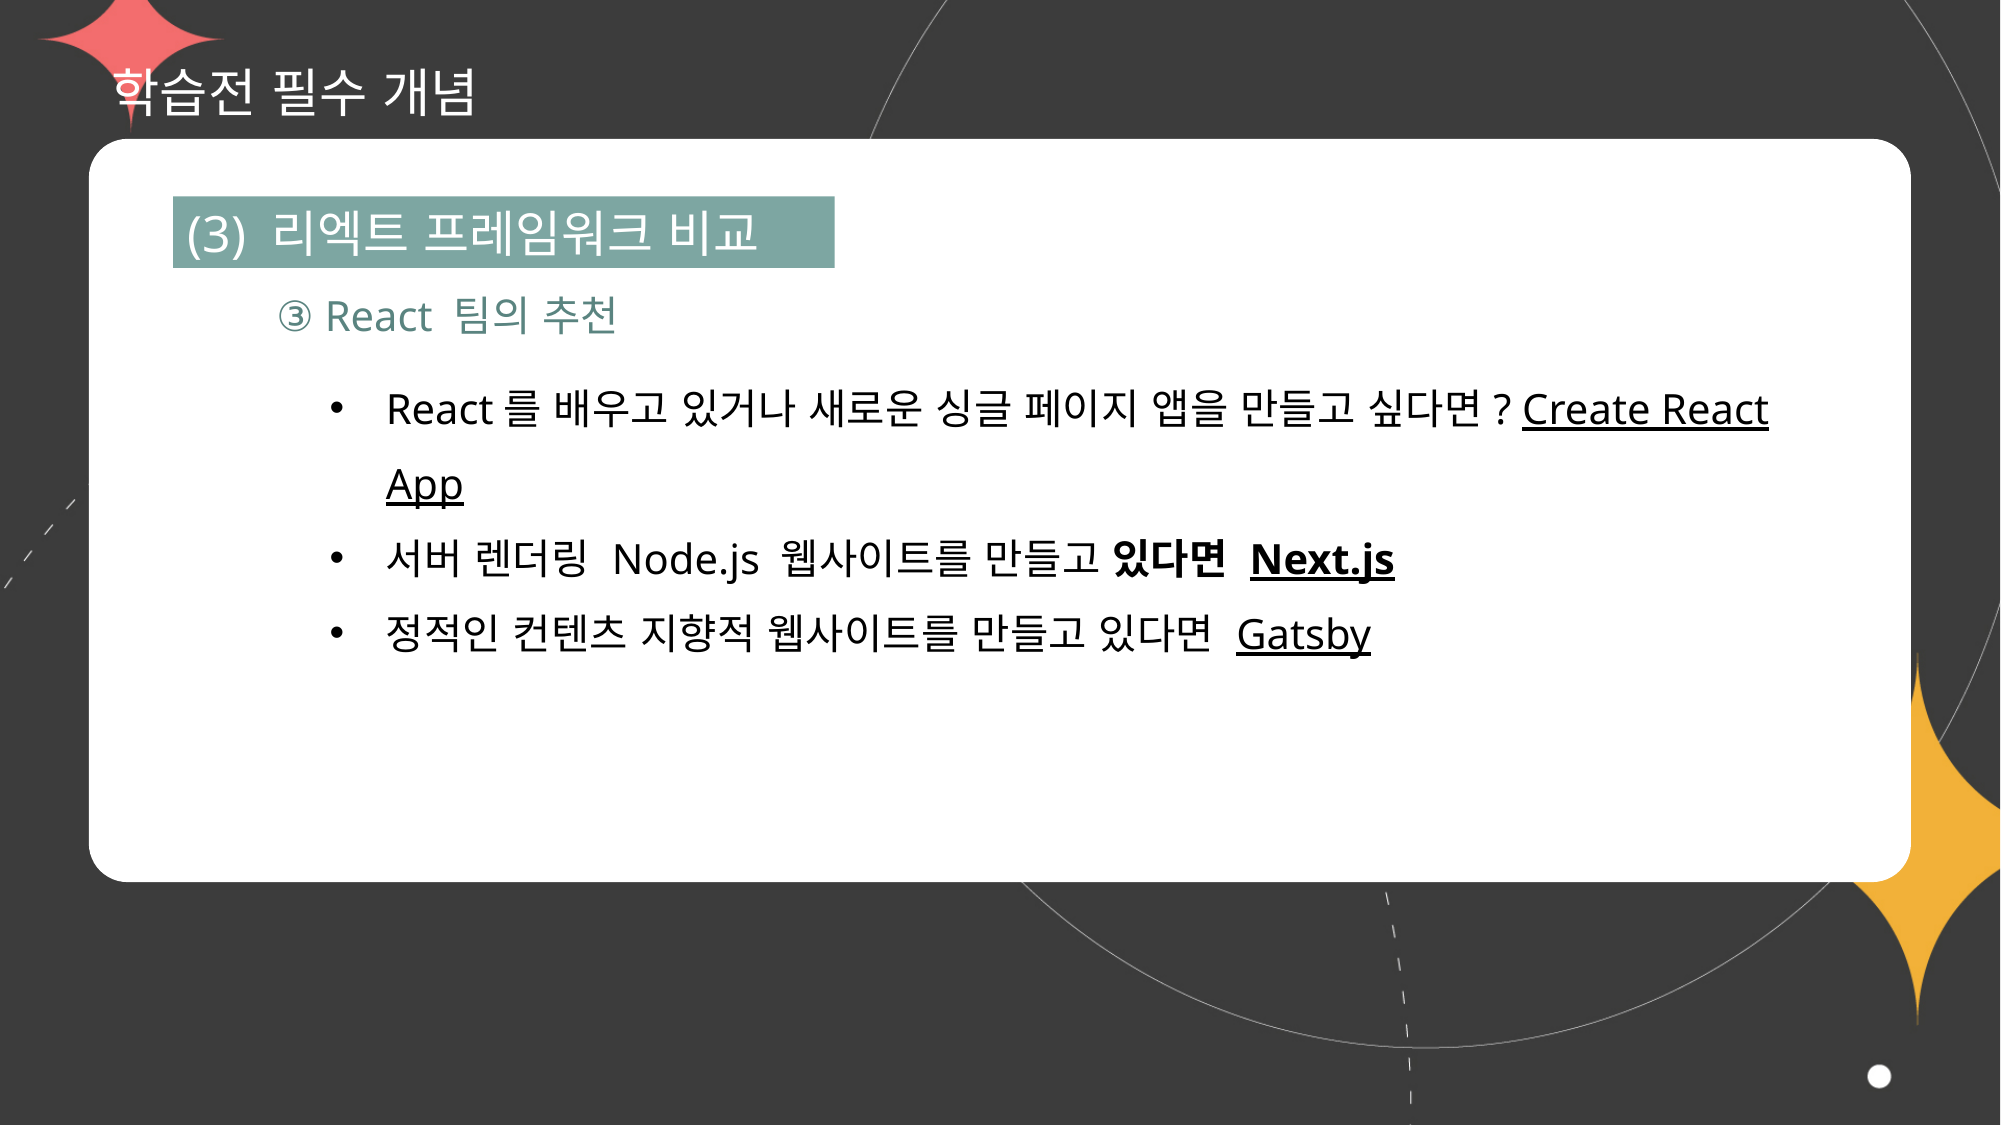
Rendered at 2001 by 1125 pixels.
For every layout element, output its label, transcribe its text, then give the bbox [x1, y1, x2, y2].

picture [0, 0, 2001, 1125]
text_box ③ React 팀의 추천 [261, 279, 836, 351]
title 학습전 필수 개념 [96, 50, 1568, 135]
text_box (3) 리엑트 프레임워크 비교 [172, 195, 836, 269]
text_box React를 배우고 있거나 새로운 싱글 페이지 앱을 만들고 싶다면? Create React App 서버 렌더링 Node.js 웹사이트를 만들고 있다면 Next.js 정적인 컨텐츠 지향적 웹사이트를 만들고 있다면 Gatsby [314, 350, 1786, 665]
